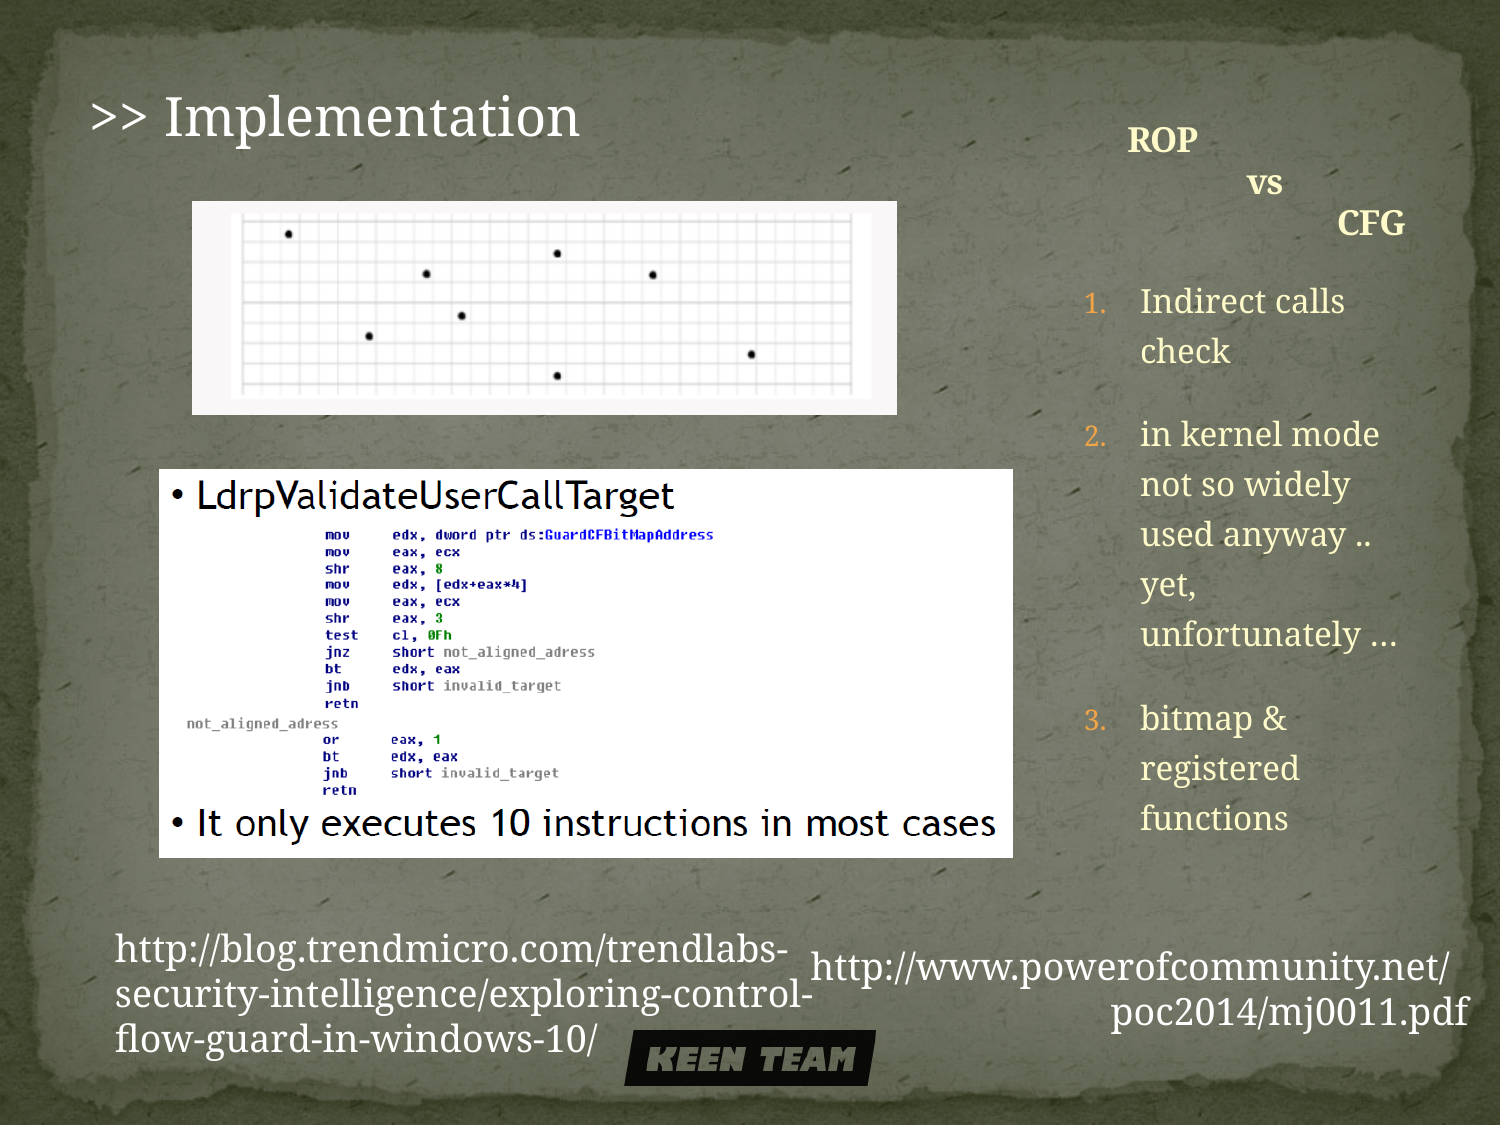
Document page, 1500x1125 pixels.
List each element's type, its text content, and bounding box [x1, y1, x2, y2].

text_box http://blog.trendmicro.com/trendlabs-security-intelligence/exploring-control-flow-guard-in-windows-10/ [100, 917, 851, 1068]
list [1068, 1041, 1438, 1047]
picture [159, 469, 1013, 858]
list Indirect calls check in kernel mode not so widely used anyway .. yet, unfortunately … bitmap & registered functions [1068, 262, 1438, 935]
picture [624, 1041, 876, 1086]
list >> Implementation [75, 75, 1046, 1013]
text_box http://www.powerofcommunity.net/ poc2014/mj0011.pdf [851, 935, 1500, 1041]
picture [192, 201, 897, 415]
title ROP vs CFG [1112, 74, 1438, 250]
